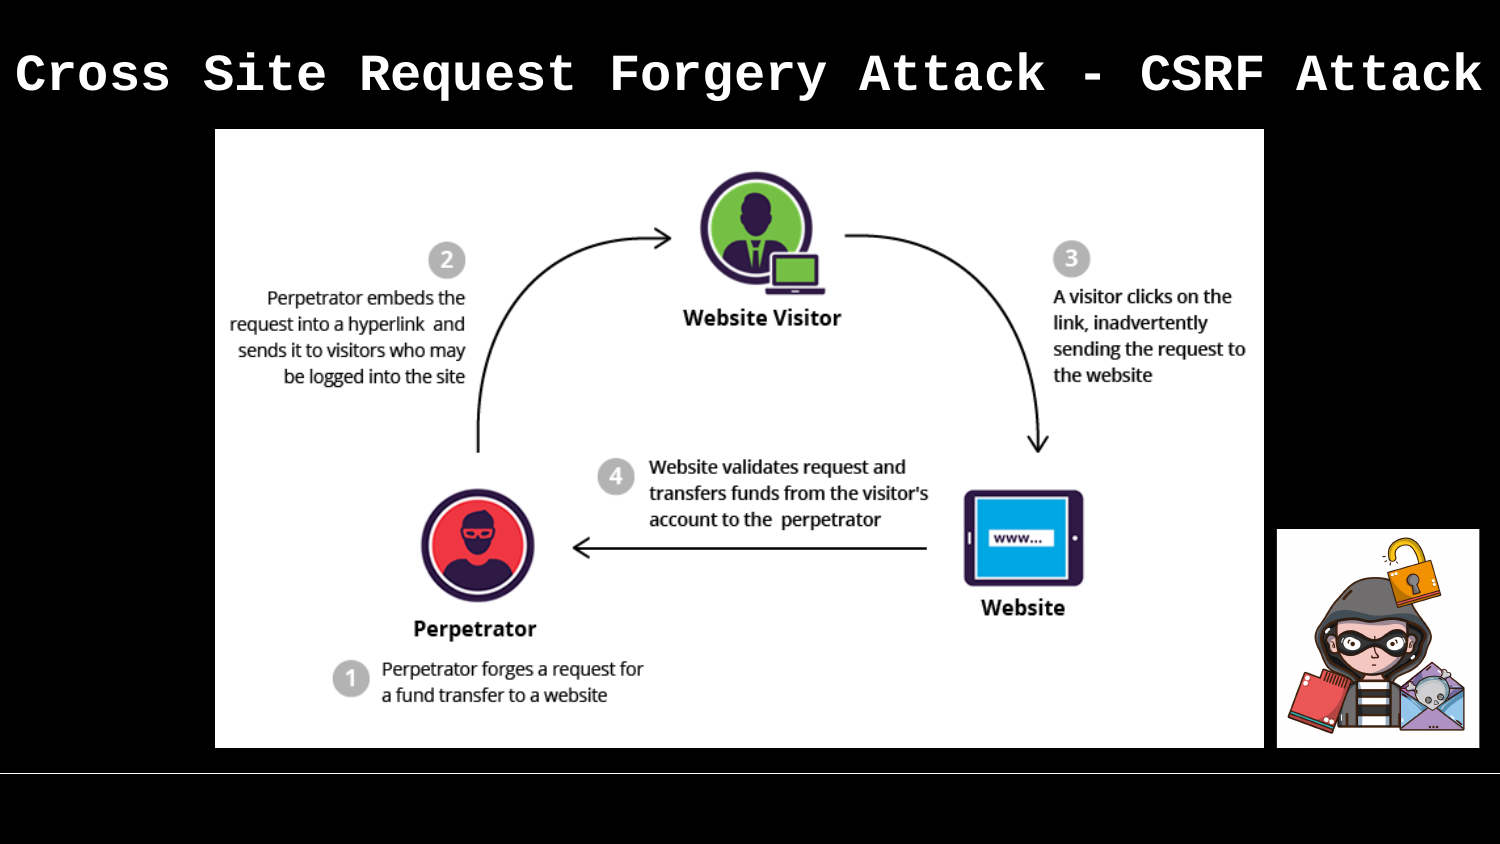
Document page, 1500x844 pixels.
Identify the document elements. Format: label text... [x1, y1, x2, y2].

title Cross Site Request Forgery Attack - CSRF Attack [0, 10, 1500, 130]
picture [1276, 529, 1480, 748]
picture [215, 128, 1264, 748]
